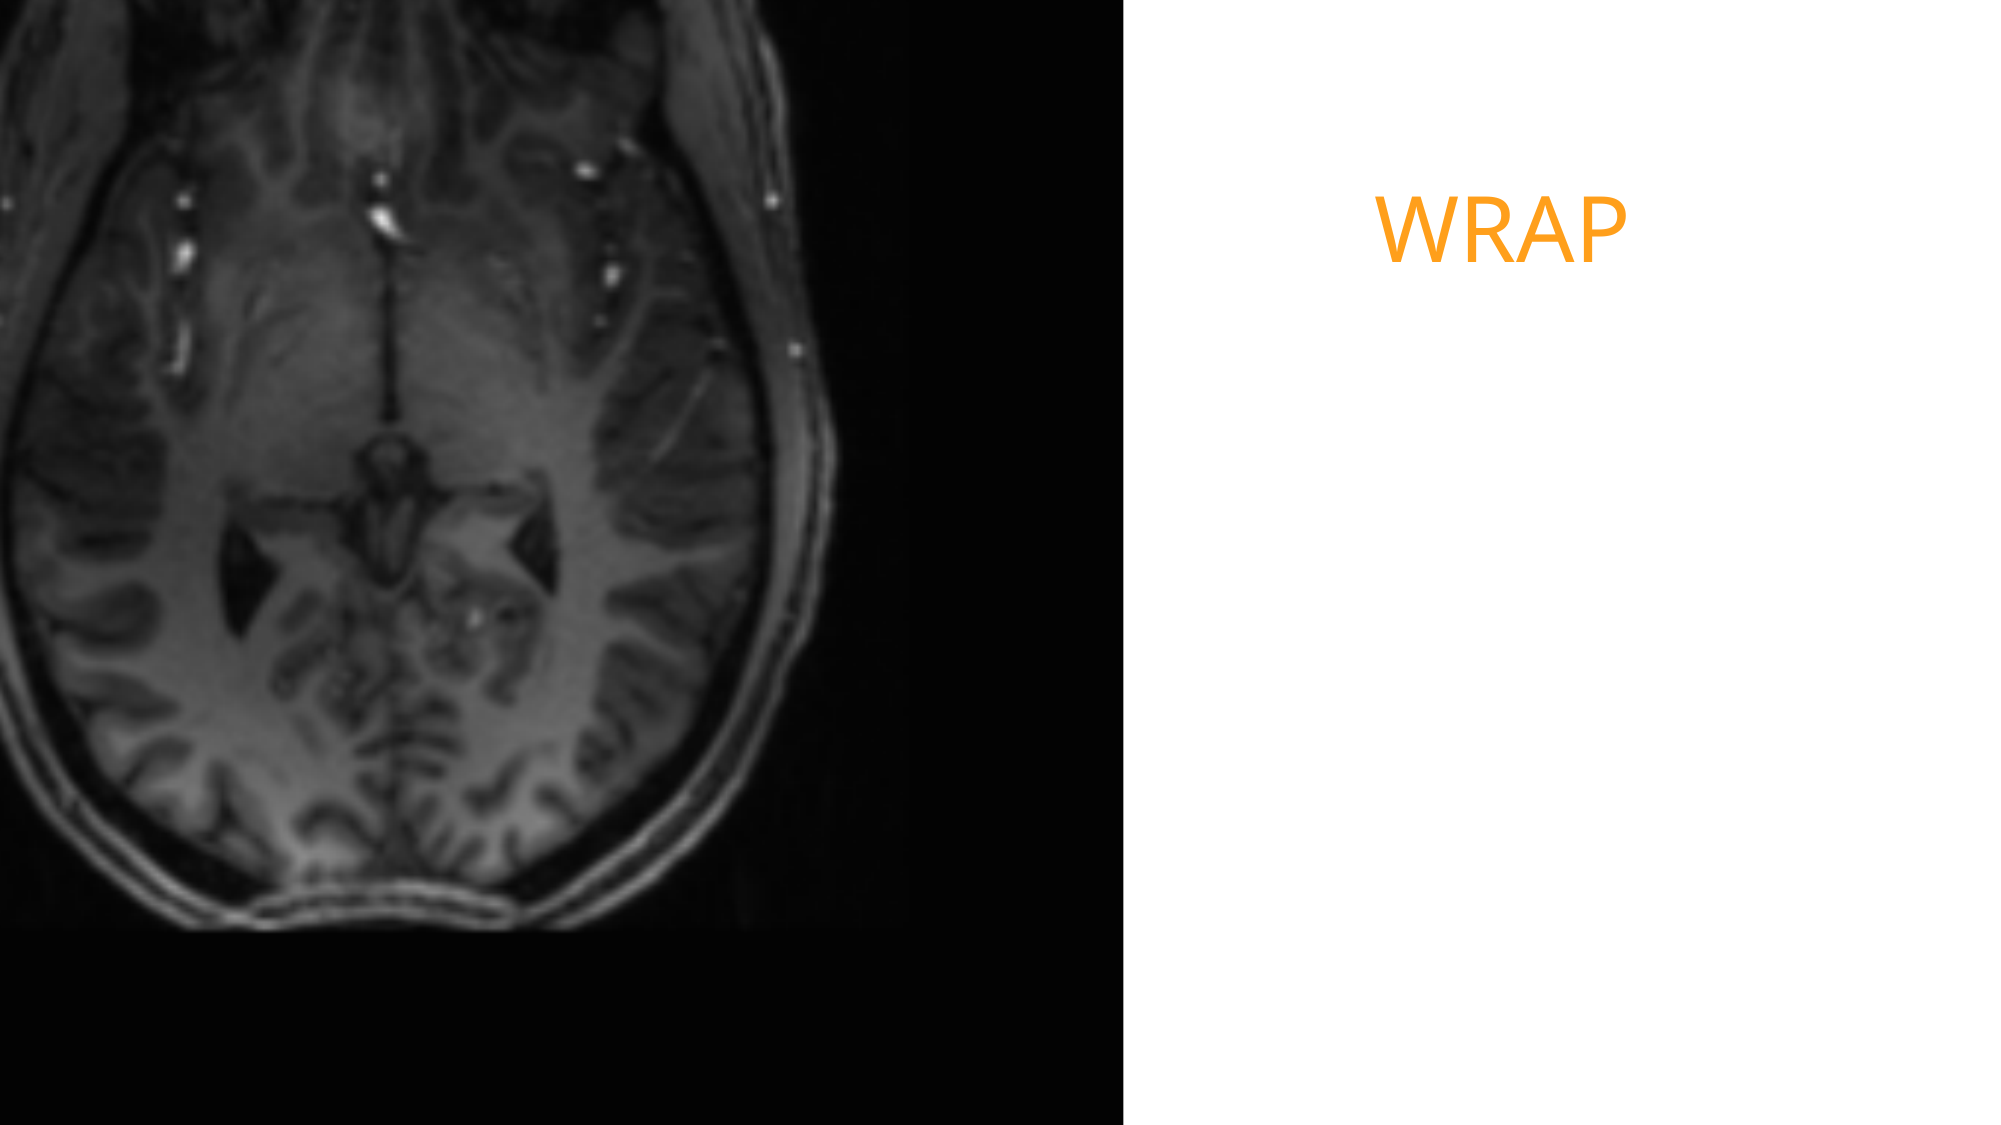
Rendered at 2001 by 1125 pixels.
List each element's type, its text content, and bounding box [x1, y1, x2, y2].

picture [0, 0, 1124, 1125]
text_box WRAP [1359, 163, 1647, 288]
